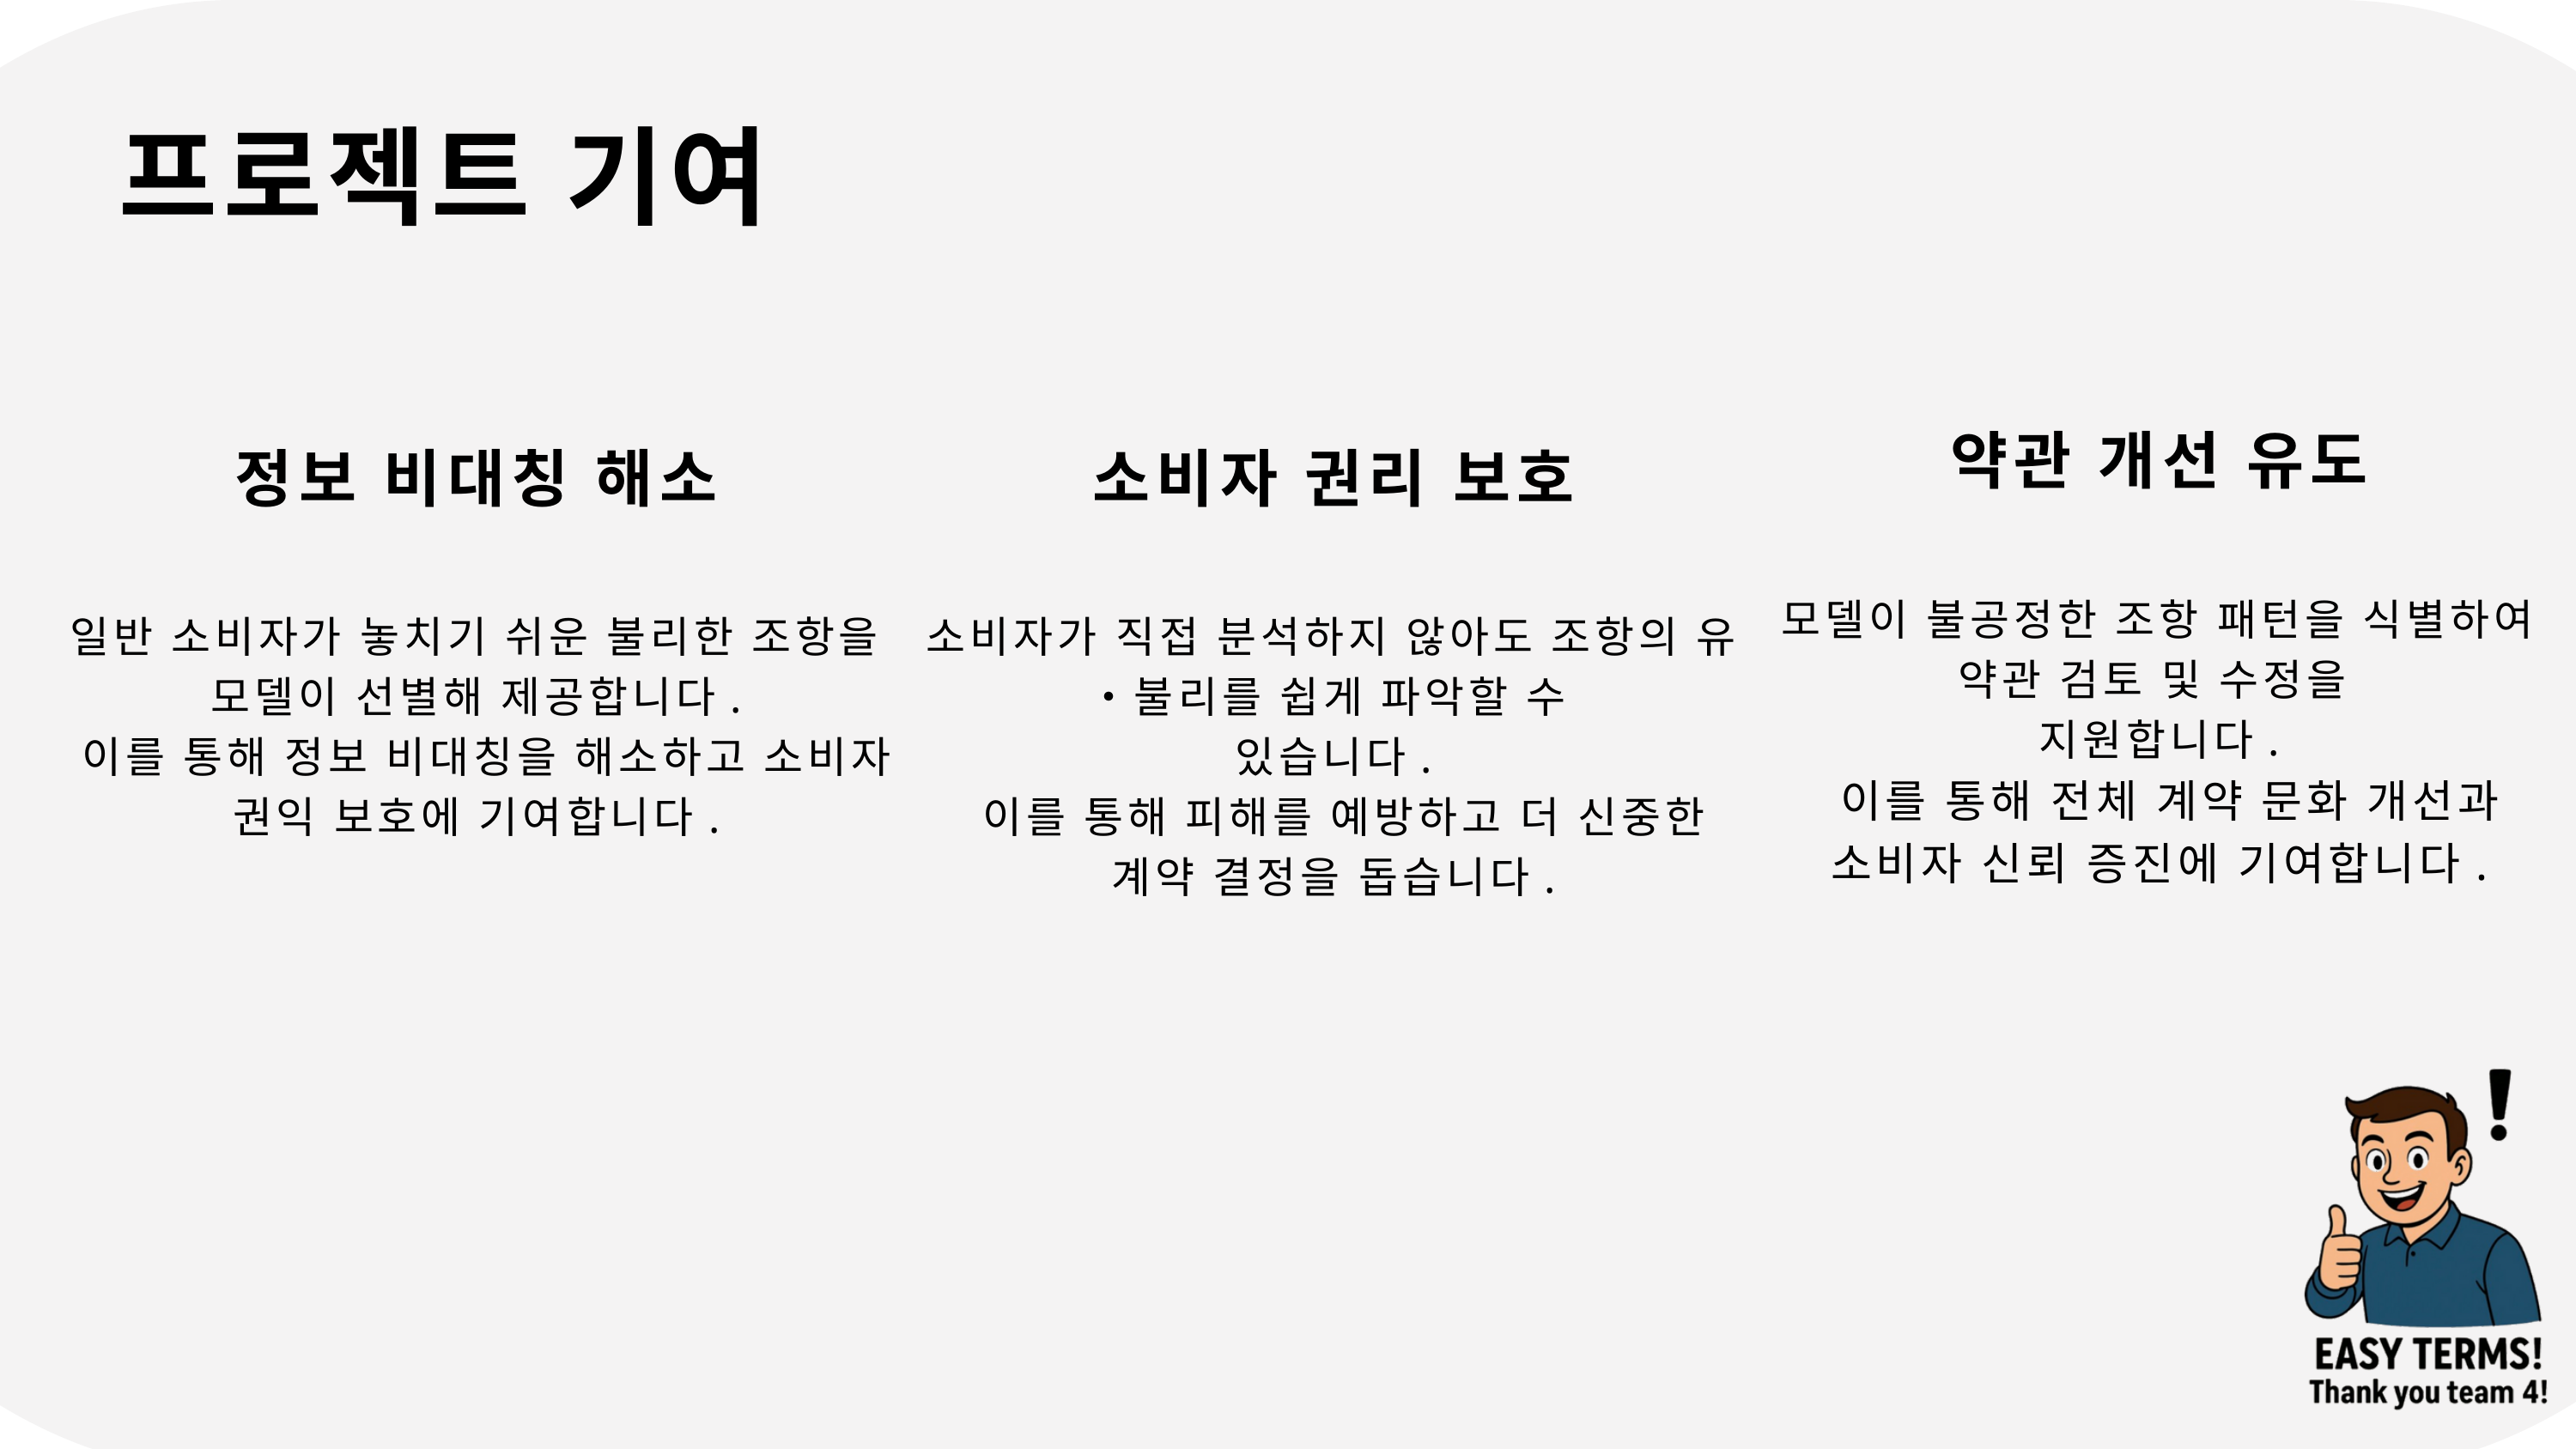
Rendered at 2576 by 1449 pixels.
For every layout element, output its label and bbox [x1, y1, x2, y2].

text_box [0, 0, 2576, 1449]
